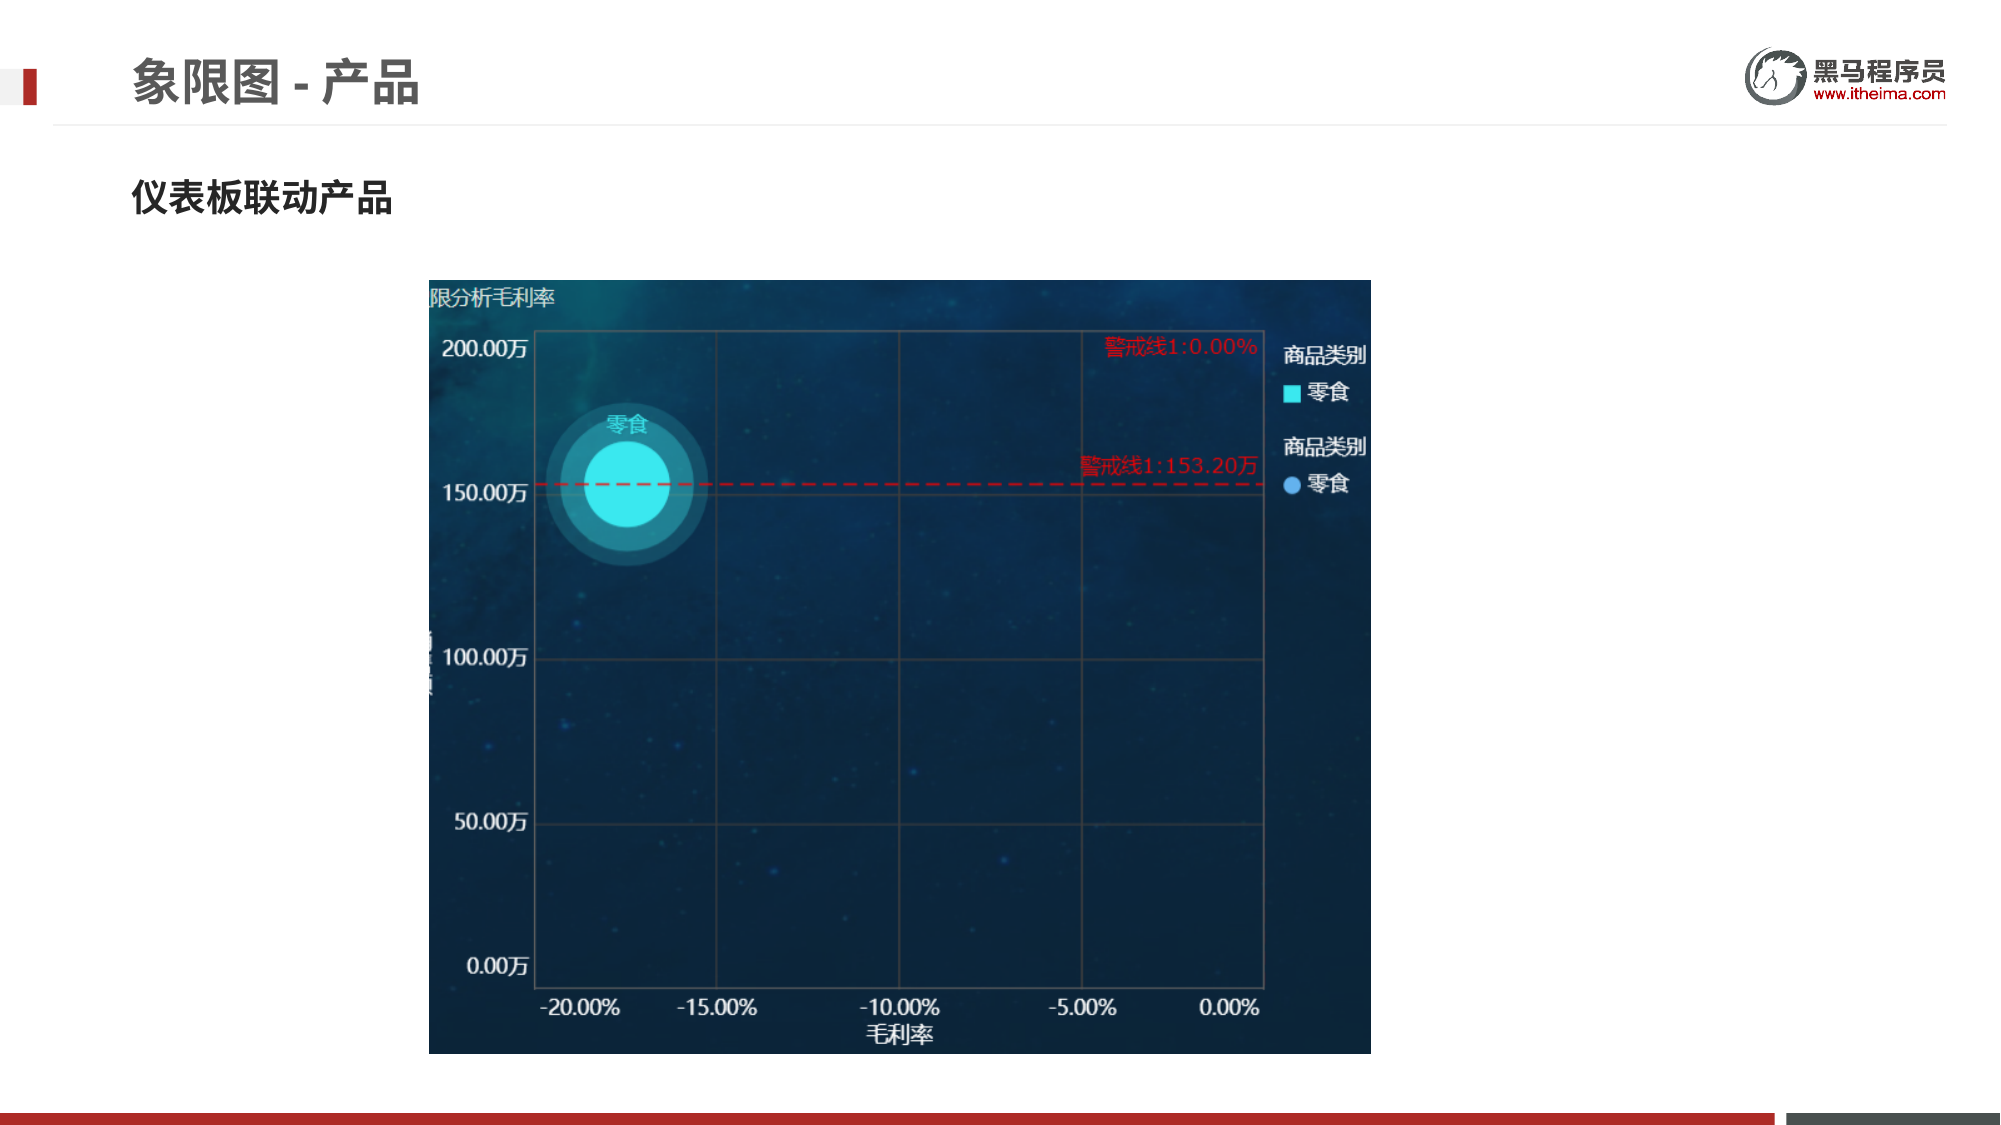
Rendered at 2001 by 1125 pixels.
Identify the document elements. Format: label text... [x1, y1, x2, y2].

picture [1744, 46, 1946, 106]
picture [429, 280, 1371, 1054]
list 仪表板联动产品 [116, 154, 1872, 239]
title 象限图-产品 [116, 38, 1556, 124]
